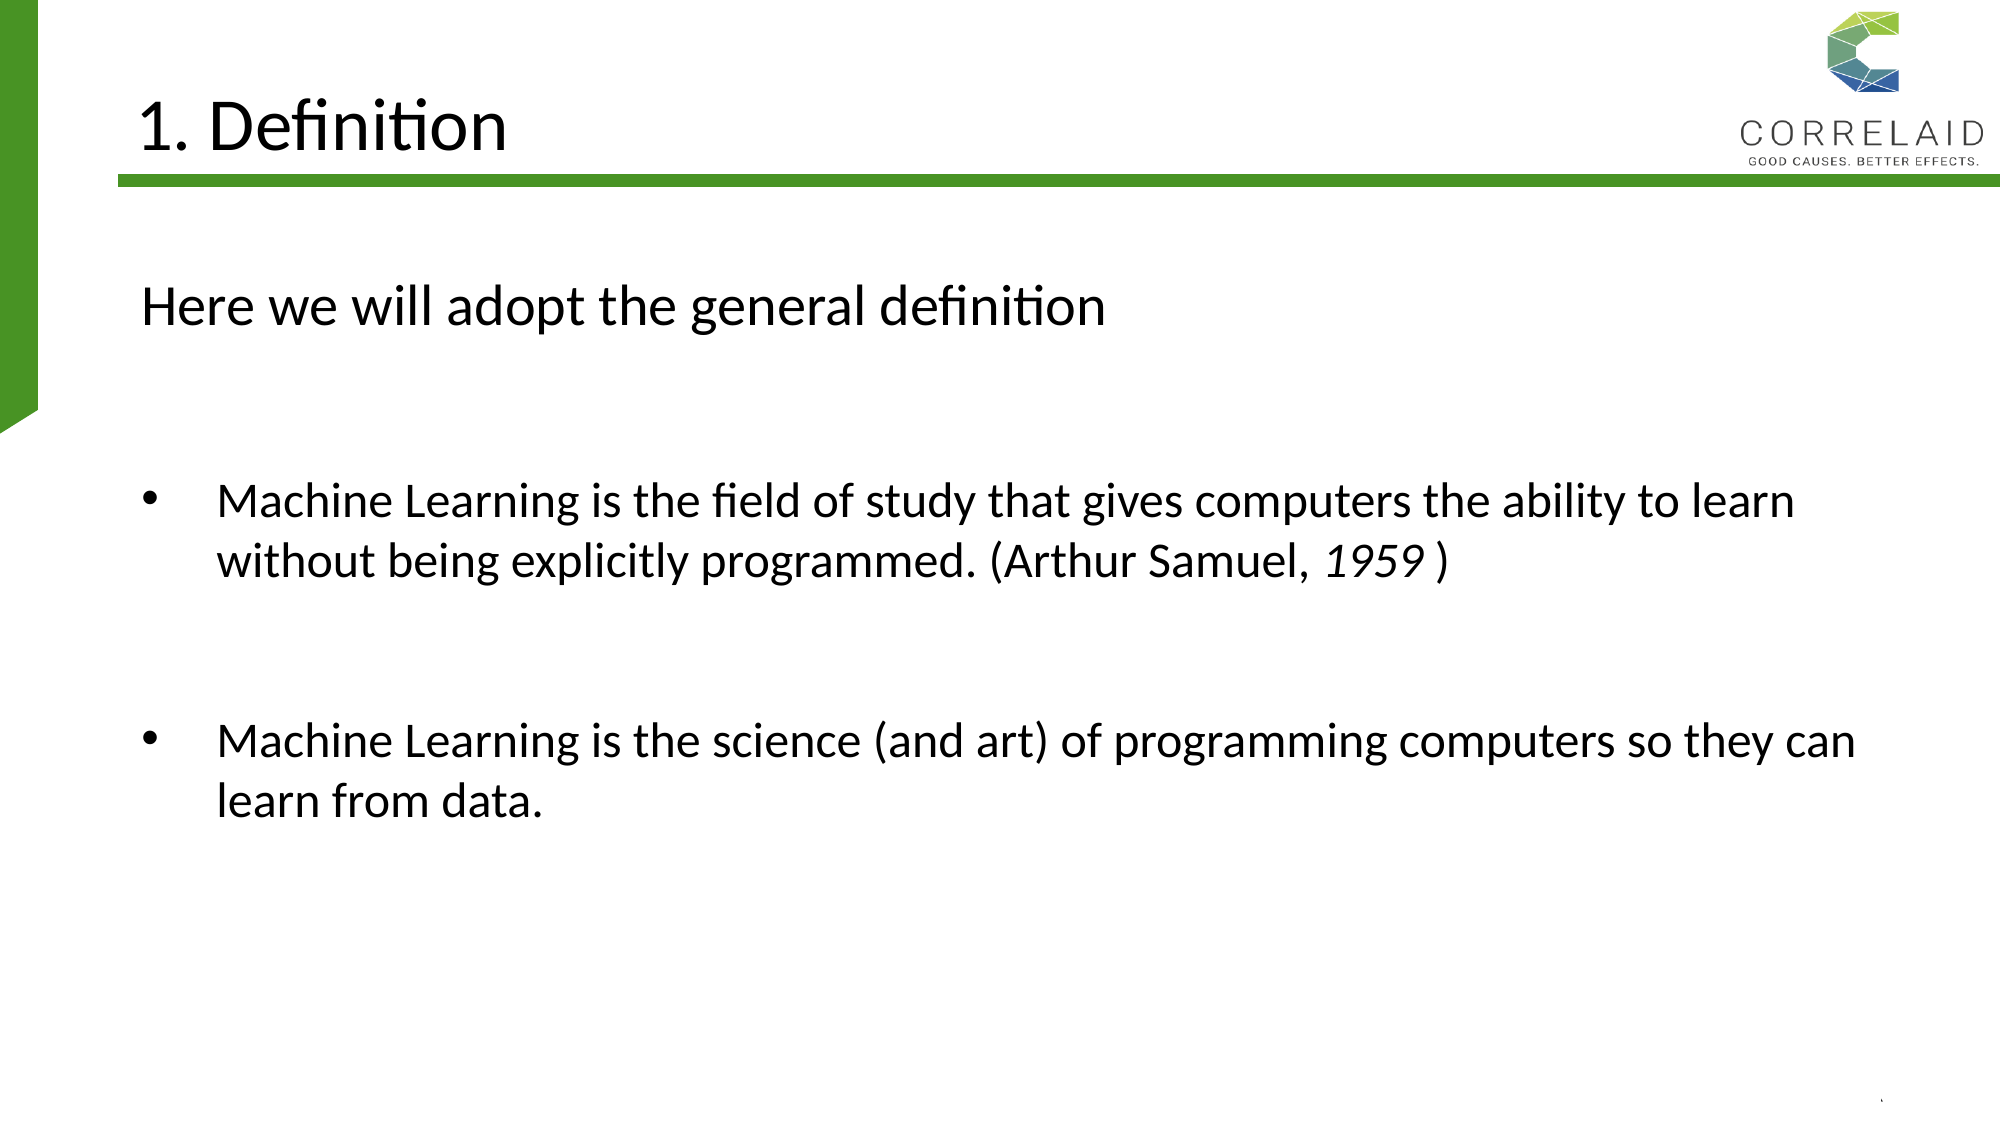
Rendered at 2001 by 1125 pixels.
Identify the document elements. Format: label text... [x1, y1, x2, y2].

subtitle Here we will adopt the general definition Machine Learning is the field of study that gives computers the ability to learn without being explicitly programmed. (Arthur Samuel, 1959 ) Machine Learning is the science (and art) of programming computers so they can learn from data. [141, 267, 1882, 1065]
picture [1728, 0, 1991, 172]
title 1. Definition [117, 0, 1882, 167]
